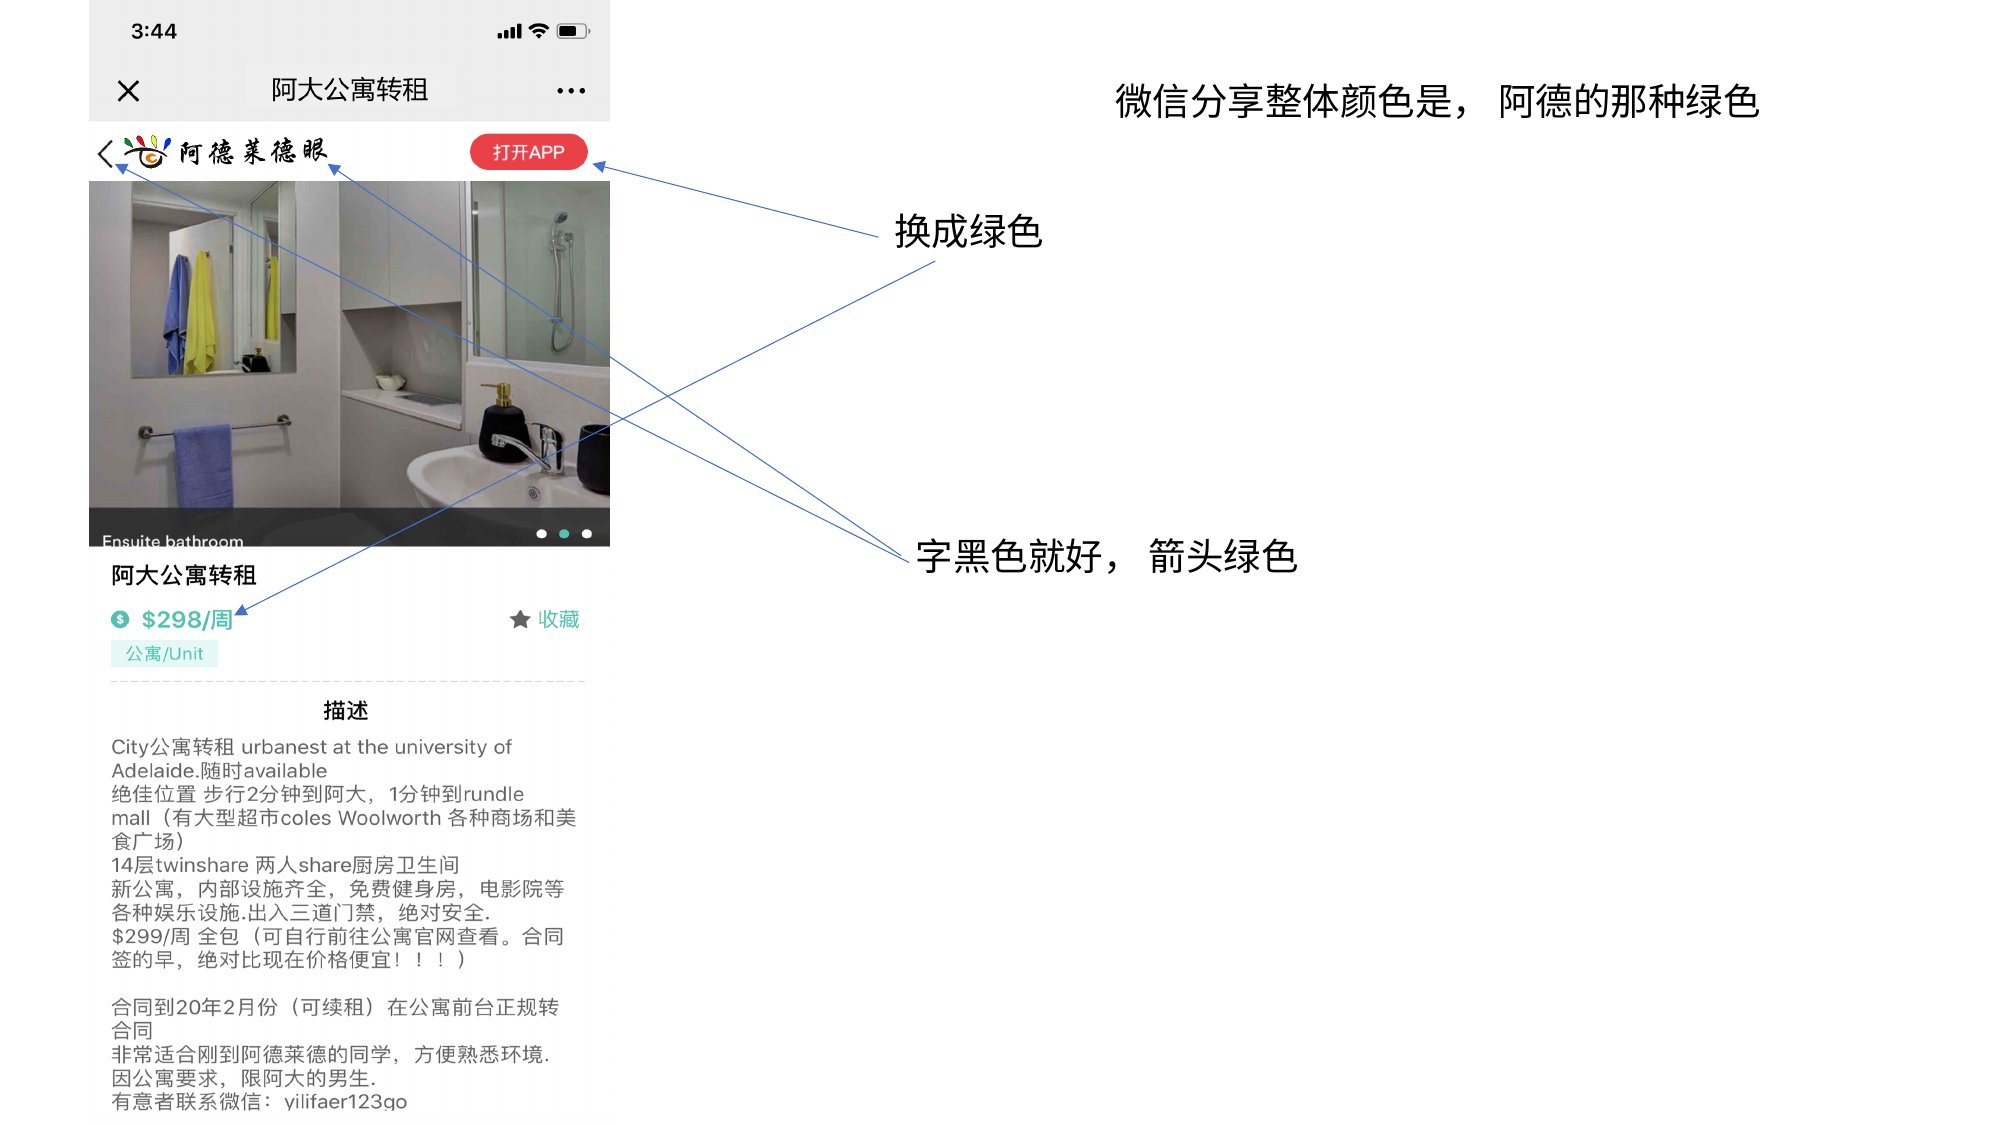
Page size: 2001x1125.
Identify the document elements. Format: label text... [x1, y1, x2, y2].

text_box 换成绿色 [910, 200, 1060, 261]
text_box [114, 163, 910, 563]
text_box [234, 260, 936, 616]
text_box 字黑色就好， 箭头绿色 [936, 525, 1315, 586]
text_box 微信分享整体颜色是， 阿德的那种绿色 [1100, 70, 1776, 131]
picture [89, 0, 610, 1125]
